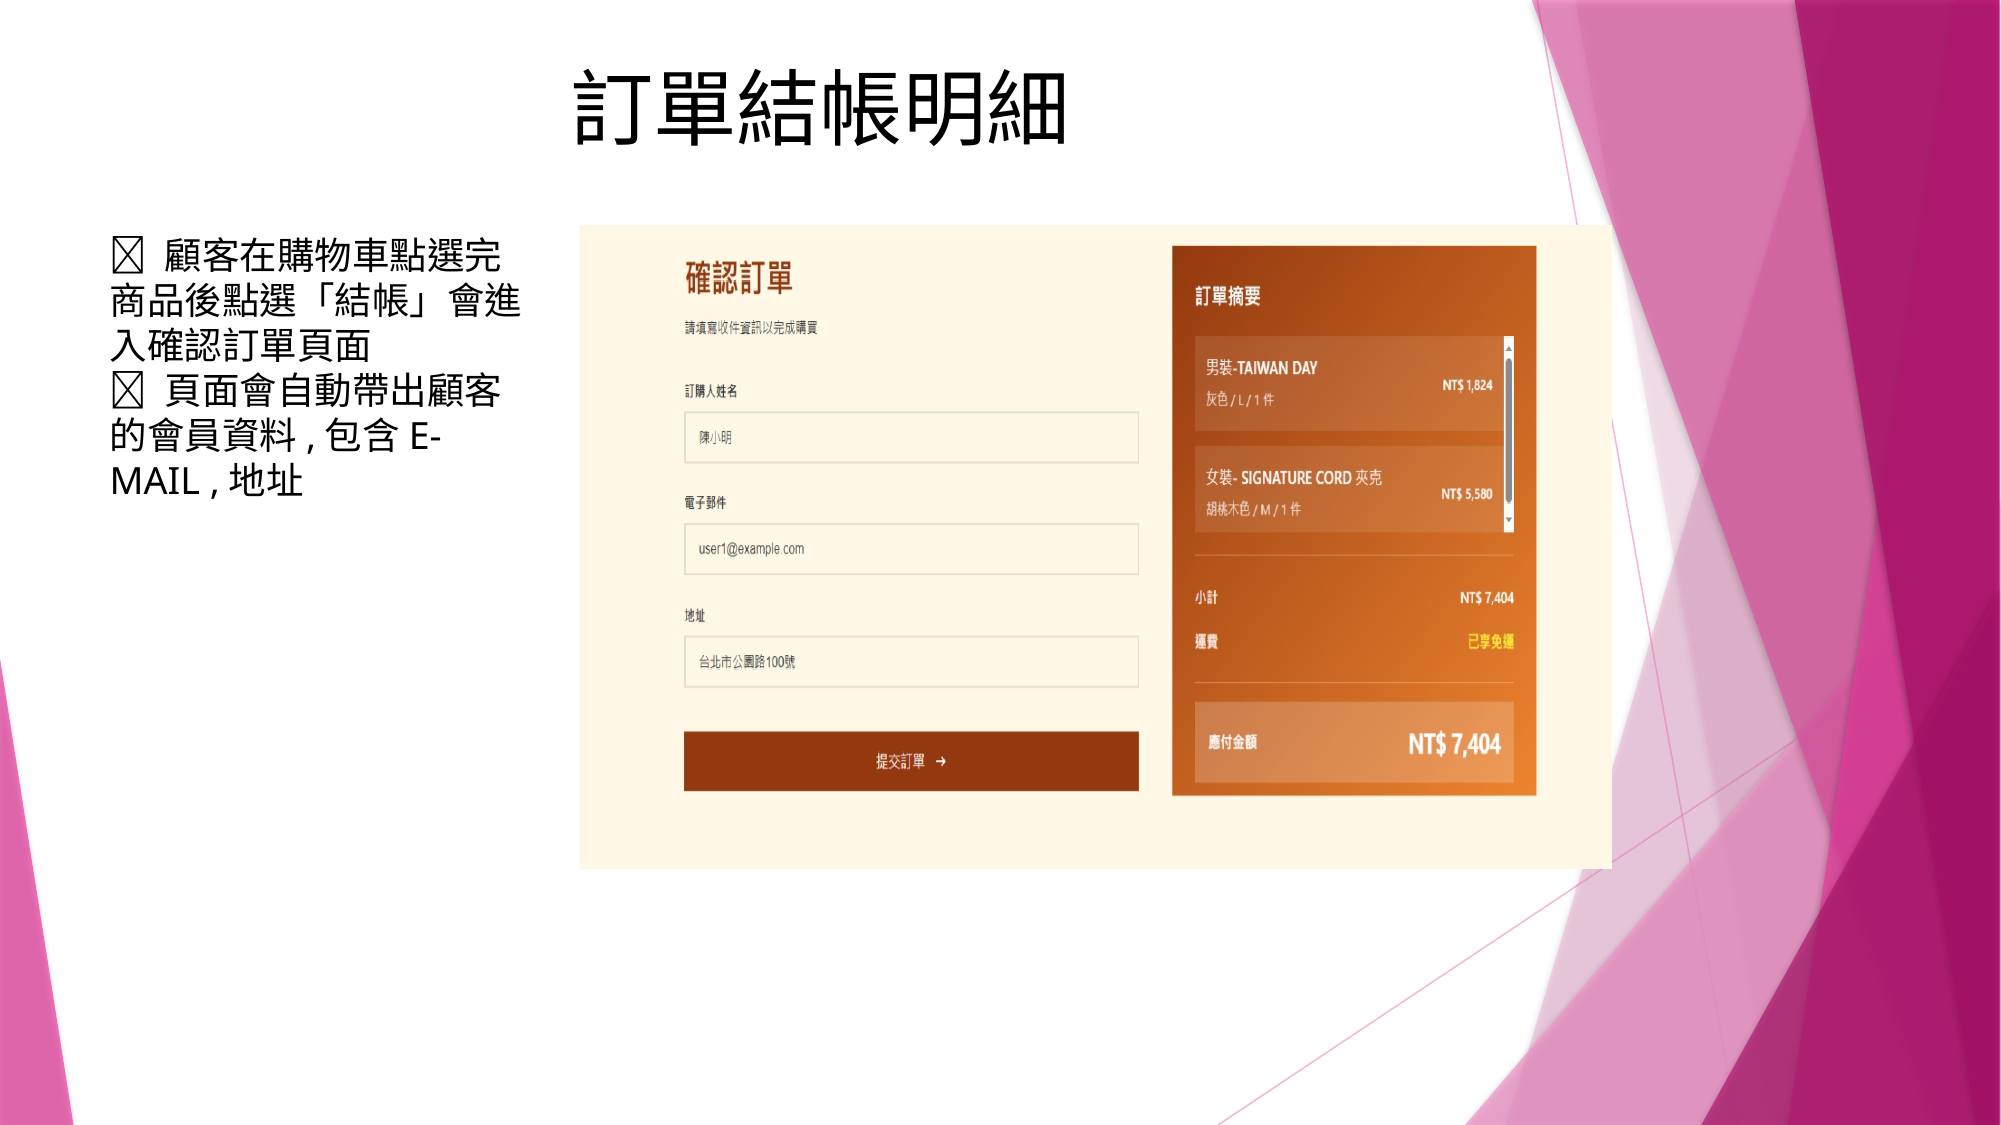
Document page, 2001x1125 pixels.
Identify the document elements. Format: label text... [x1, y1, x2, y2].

title 訂單結帳明細 [114, 48, 1525, 170]
text_box 🔹 顧客在購物車點選完商品後點選「結帳」會進入確認訂單頁面 🔹 頁面會自動帶出顧客的會員資料,包含E-MAIL ,地址 [94, 224, 544, 510]
picture [579, 224, 1613, 869]
